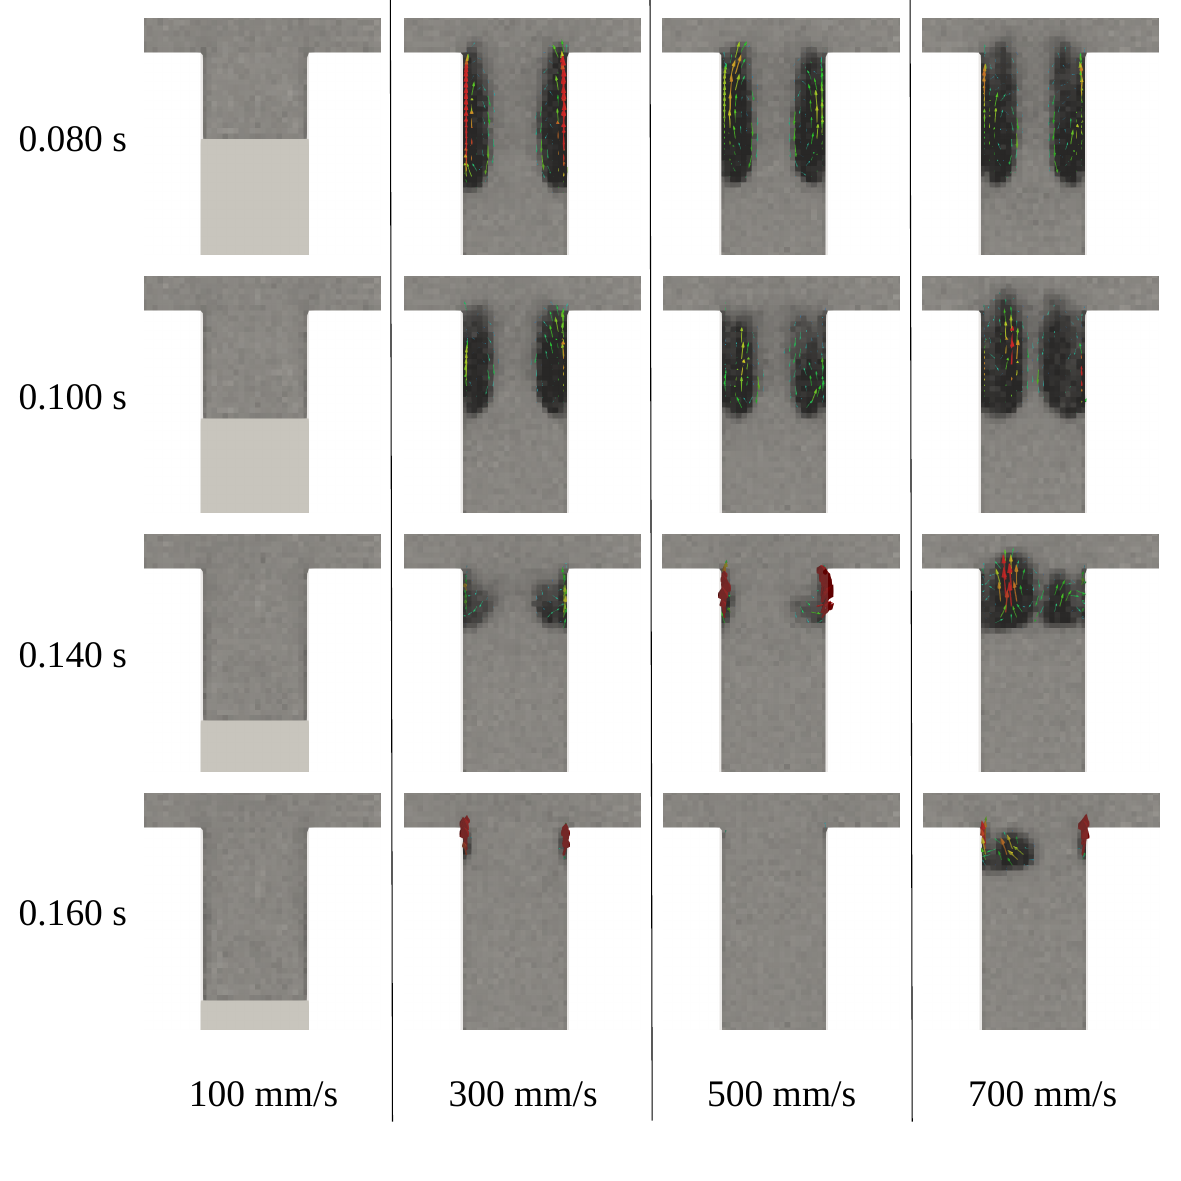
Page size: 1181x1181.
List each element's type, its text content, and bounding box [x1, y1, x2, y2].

text_box 700 mm/s [926, 1061, 1159, 1122]
text_box 300 mm/s [405, 1061, 641, 1121]
picture [662, 534, 900, 772]
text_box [649, 0, 653, 1121]
picture [144, 18, 381, 255]
picture [923, 793, 1160, 1030]
text_box 0.100 s [0, 364, 144, 425]
picture [662, 18, 900, 255]
picture [144, 793, 381, 1030]
picture [144, 276, 381, 513]
text_box 0.080 s [0, 106, 144, 166]
text_box 500 mm/s [663, 1061, 900, 1121]
picture [663, 276, 900, 513]
text_box 0.160 s [0, 881, 144, 941]
picture [404, 276, 641, 513]
picture [404, 18, 641, 255]
text_box 100 mm/s [145, 1061, 382, 1121]
picture [144, 534, 381, 772]
picture [922, 534, 1159, 772]
picture [922, 276, 1159, 513]
picture [404, 534, 641, 772]
picture [663, 793, 900, 1030]
text_box 0.140 s [0, 622, 144, 683]
picture [404, 793, 641, 1030]
picture [922, 18, 1159, 255]
